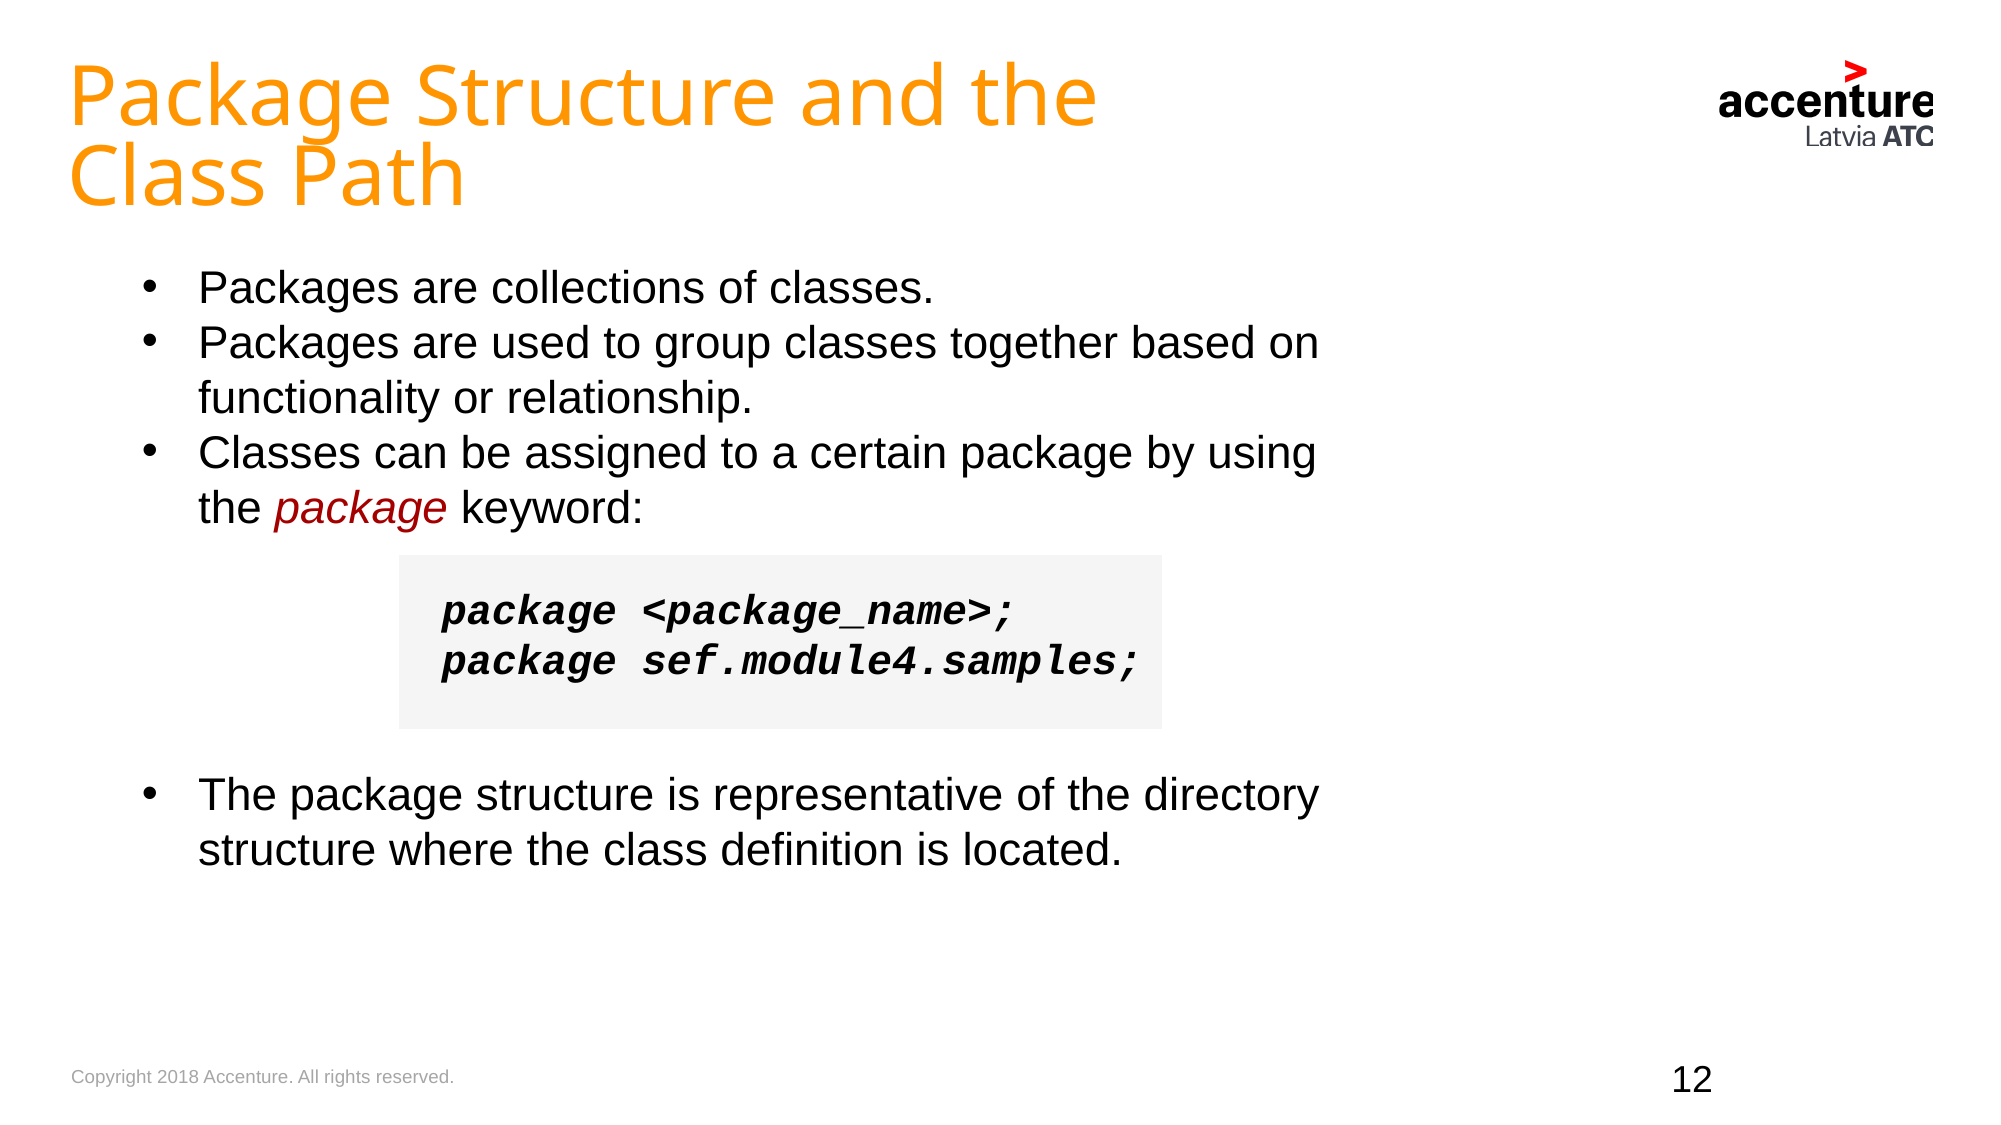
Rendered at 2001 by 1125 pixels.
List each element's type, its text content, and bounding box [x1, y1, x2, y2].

title Package Structure and the Class Path [67, 61, 1316, 226]
list Packages are collections of classes. Packages are used to group classes together based on functionality or relationship. Classes can be assigned to a certain package by using the package keyword: package <package_name>; package sef.module4.samples; The package structure is representative of the directory structure where the class definition is located. [127, 250, 1376, 925]
text_box 12 [1449, 1062, 1728, 1107]
